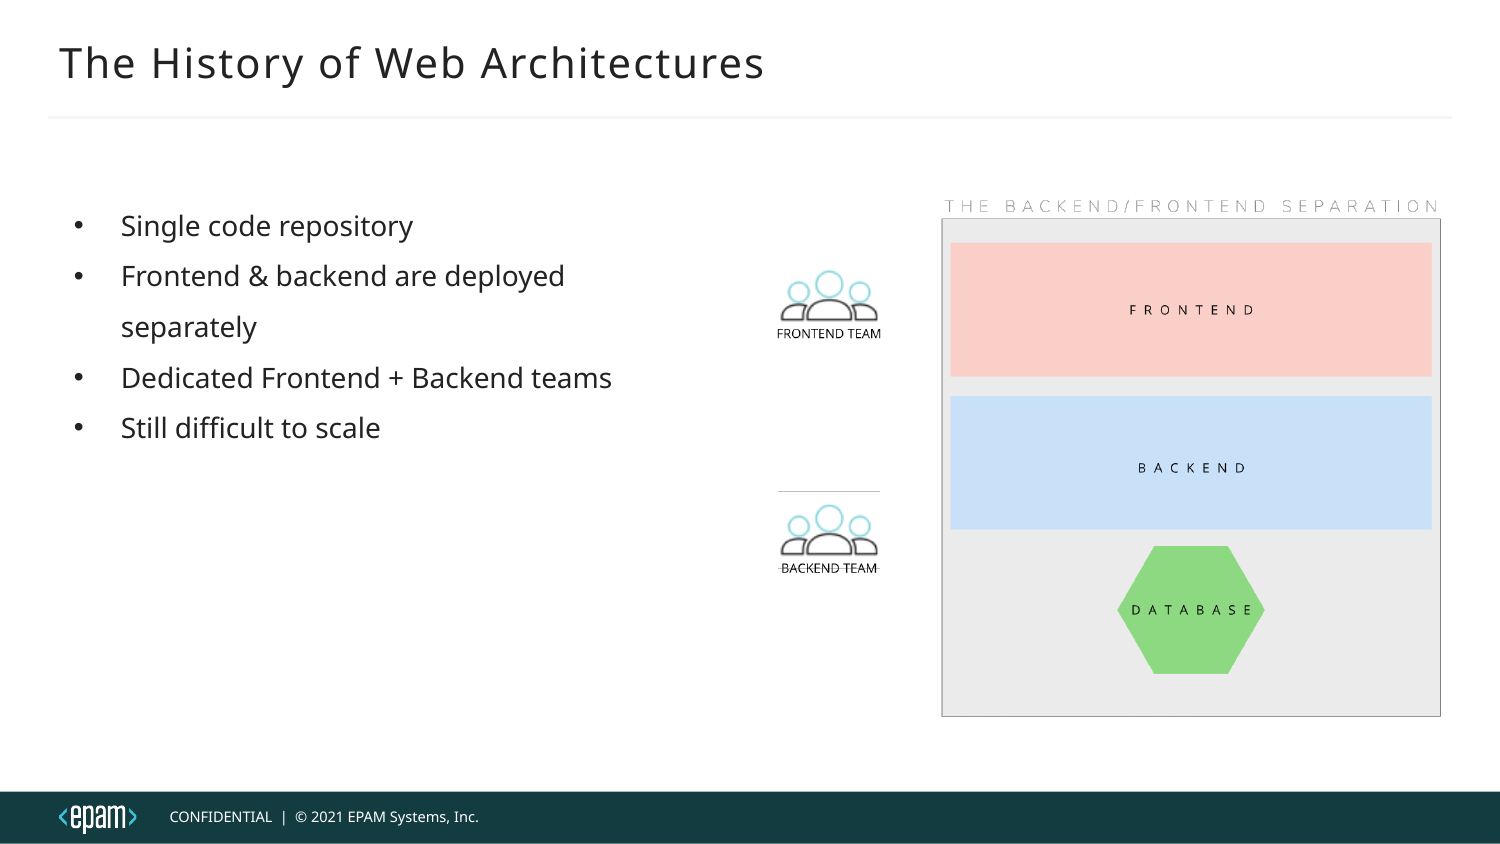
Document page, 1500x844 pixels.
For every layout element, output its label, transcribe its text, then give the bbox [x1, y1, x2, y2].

text_box Single code repository Frontend & backend are deployed separately Dedicated Frontend + Backend teams Still difficult to scale [59, 184, 712, 452]
picture [712, 62, 1484, 833]
title The History of Web Architectures [59, 37, 1442, 87]
